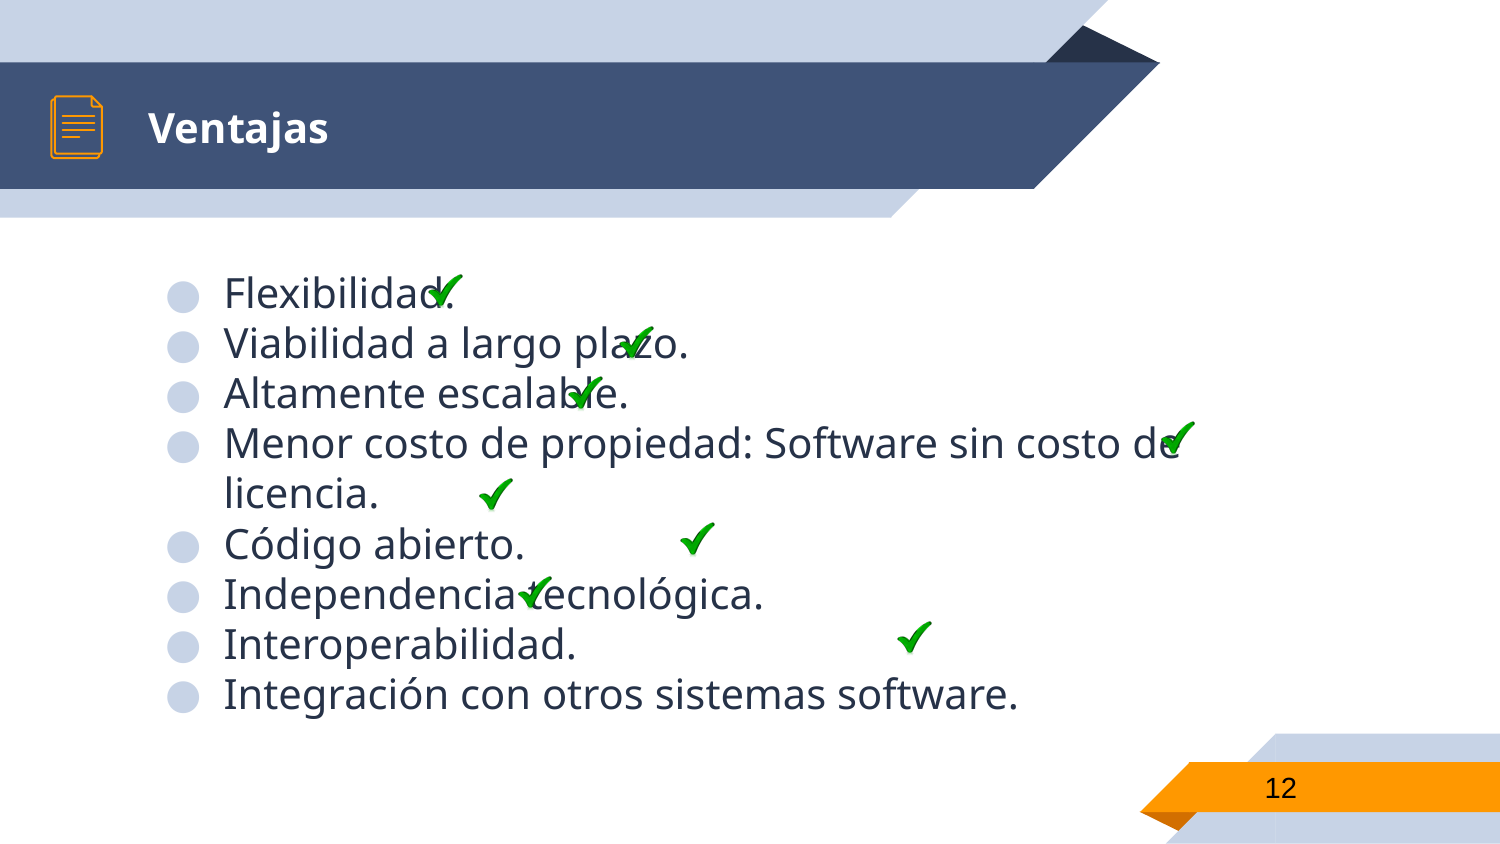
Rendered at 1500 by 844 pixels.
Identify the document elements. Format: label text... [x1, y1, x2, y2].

picture [888, 615, 940, 662]
slide_number ‹#› [1249, 760, 1494, 813]
picture [671, 517, 723, 563]
picture [610, 321, 662, 367]
picture [469, 472, 521, 519]
picture [419, 269, 471, 315]
list Flexibilidad. Viabilidad a largo plazo. Altamente escalable. Menor costo de propiedad: Software sin costo de licencia. Código abierto. Independencia tecnológica. Interoperabilidad. Integración con otros sistemas software. [133, 252, 1261, 804]
picture [508, 571, 561, 617]
picture [1151, 416, 1203, 462]
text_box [50, 96, 103, 159]
picture [559, 371, 611, 417]
title Ventajas [133, 64, 997, 190]
